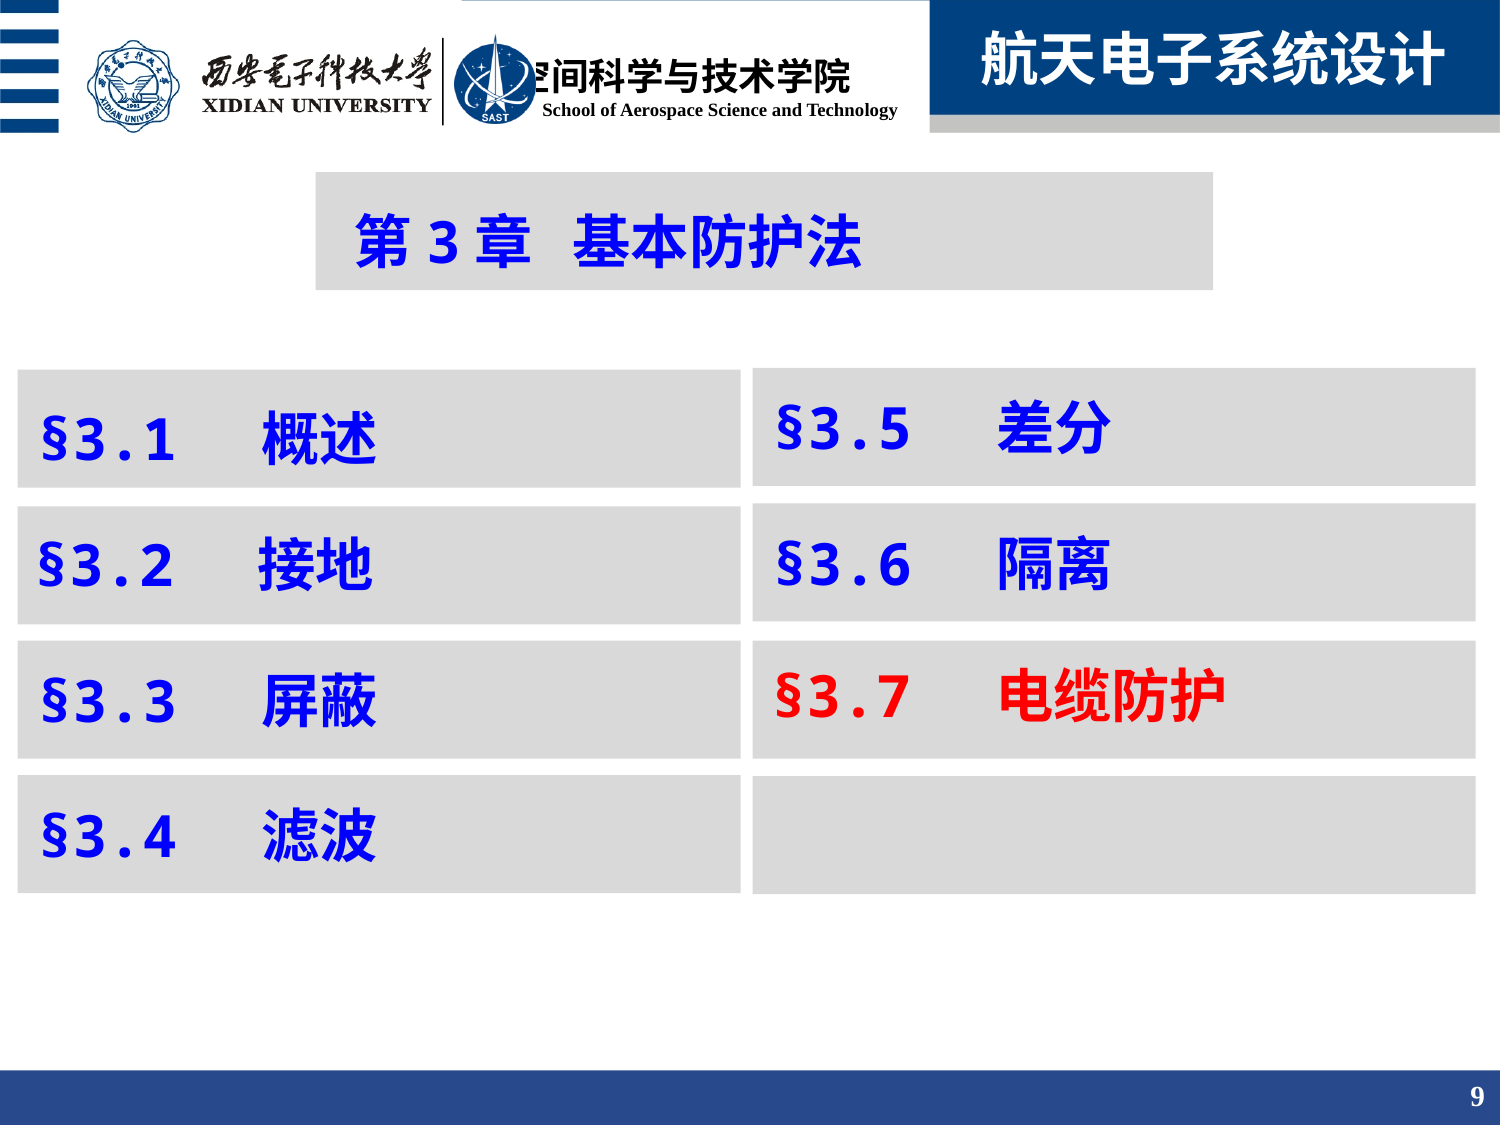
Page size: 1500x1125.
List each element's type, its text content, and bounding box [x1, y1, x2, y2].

text_box §3.5 差分 [757, 384, 1128, 469]
text_box [750, 639, 1478, 761]
text_box [750, 366, 1478, 488]
text_box [16, 639, 743, 761]
text_box 第3章 基本防护法 [338, 197, 880, 283]
text_box §3.4 滤波 [22, 791, 393, 876]
text_box [750, 774, 1478, 896]
text_box §3.6 隔离 [757, 519, 1128, 605]
text_box §3.7 电缆防护 [756, 651, 1243, 737]
picture [0, 0, 1500, 1070]
text_box 航天电子系统设计 [927, 0, 1500, 114]
text_box §3.3 屏蔽 [22, 656, 393, 742]
text_box [313, 170, 1215, 292]
text_box [16, 367, 743, 490]
text_box §3.2 接地 [19, 521, 389, 606]
text_box [16, 504, 743, 627]
text_box [16, 773, 743, 895]
text_box [750, 501, 1478, 623]
text_box §3.1 概述 [22, 395, 393, 480]
